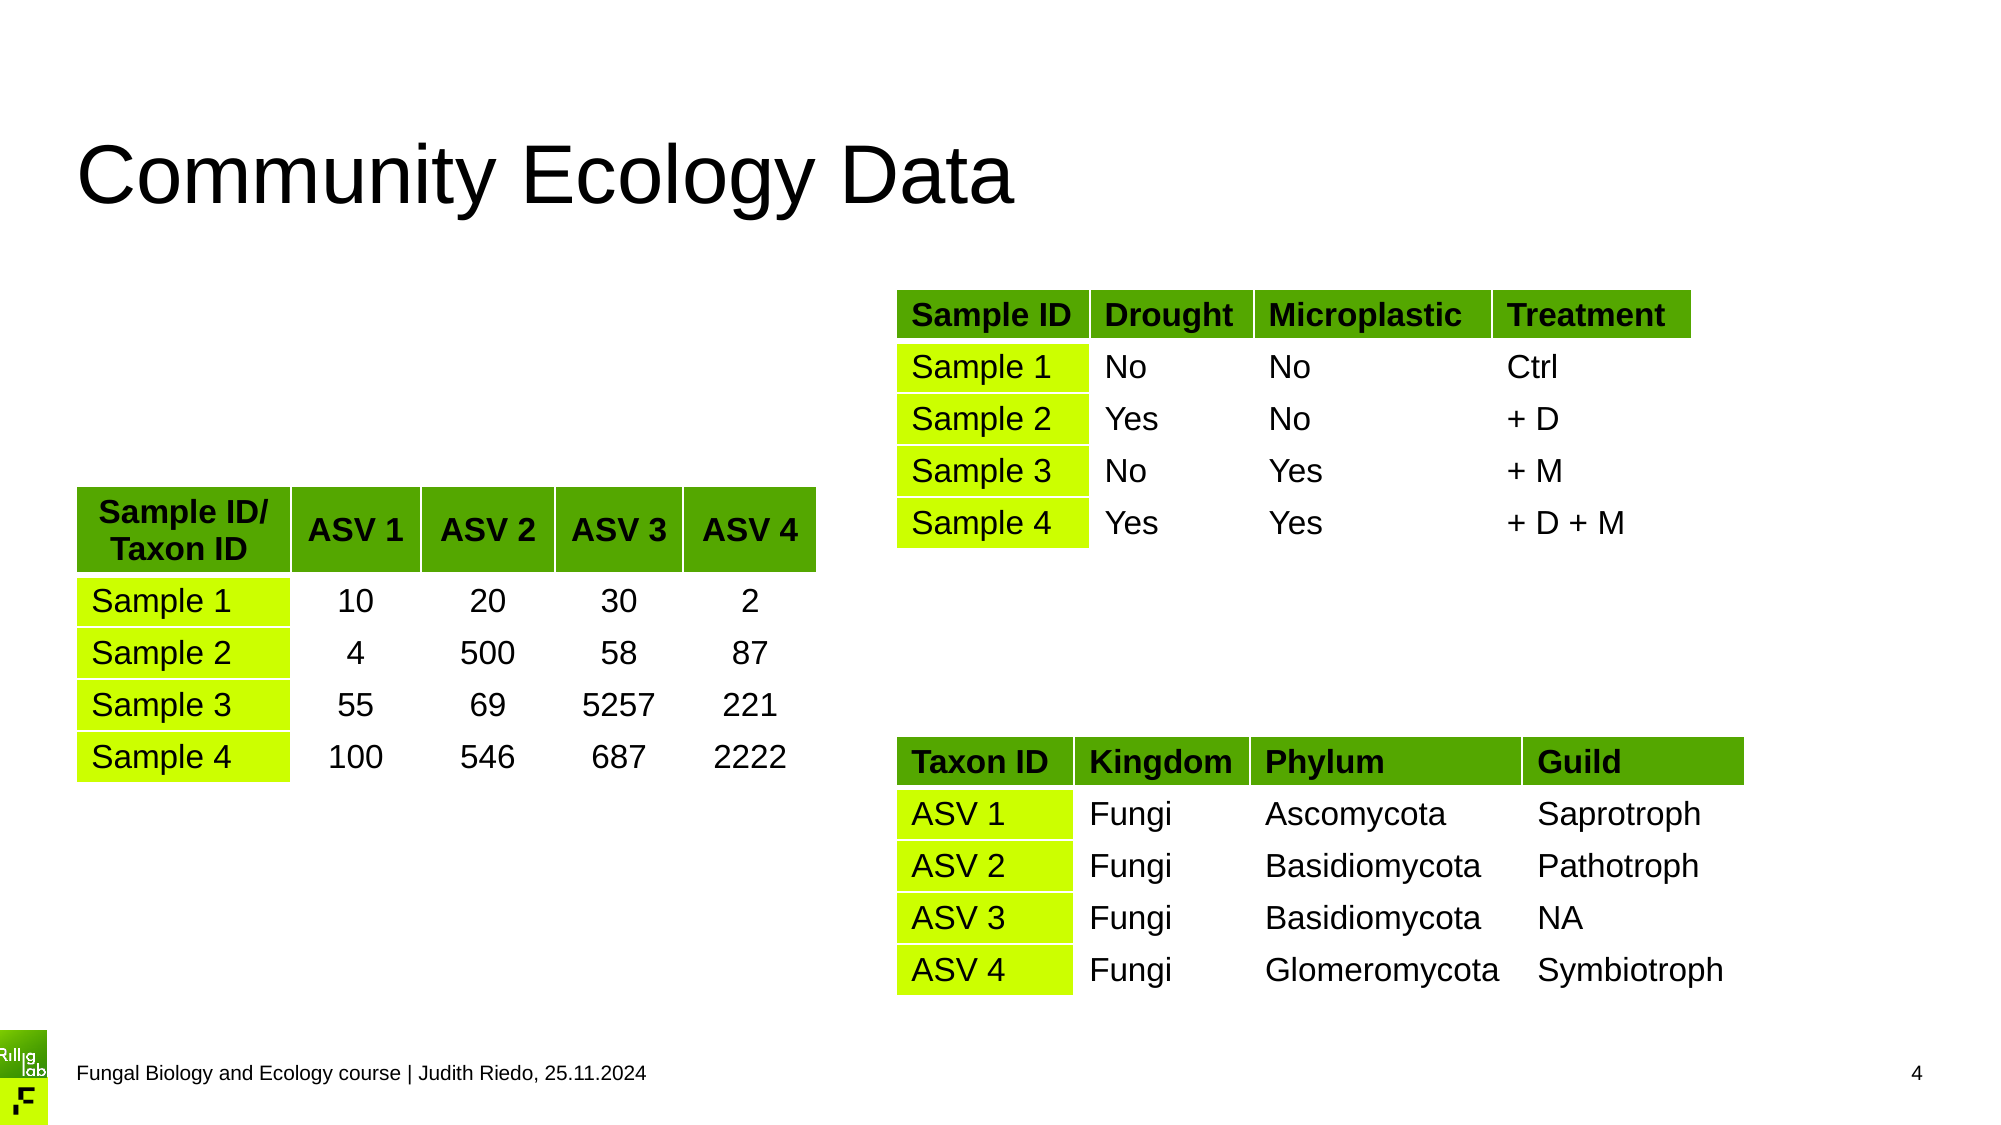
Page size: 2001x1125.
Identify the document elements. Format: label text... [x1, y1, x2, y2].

table_cell Symbiotroph [1523, 945, 1744, 995]
table_cell No [1255, 344, 1491, 392]
table_cell Ctrl [1493, 344, 1691, 392]
table_cell Ascomycota [1251, 790, 1521, 839]
footer Fungal Biology and Ecology course | Judith Riedo, 25.11.2024 [76, 1048, 1692, 1096]
table_cell 221 [684, 680, 816, 730]
table_cell Yes [1255, 498, 1491, 548]
table_cell No [1091, 446, 1253, 496]
table_cell Basidiomycota [1251, 893, 1521, 943]
table_header Guild [1523, 737, 1744, 785]
table_cell Yes [1091, 394, 1253, 444]
table_cell Yes [1255, 446, 1491, 496]
table_cell ASV 1 [897, 790, 1073, 839]
table_cell 2222 [684, 732, 816, 782]
table_cell Sample 1 [897, 344, 1089, 392]
table_cell 30 [556, 578, 682, 626]
table_cell Sample 1 [77, 578, 290, 626]
table_header ASV 3 [556, 487, 682, 572]
table_cell Fungi [1075, 945, 1249, 995]
table_cell Fungi [1075, 790, 1249, 839]
table_cell 2 [684, 578, 816, 626]
table_cell ASV 2 [897, 841, 1073, 891]
table_cell Glomeromycota [1251, 945, 1521, 995]
table_cell Sample 4 [77, 732, 290, 782]
table_header Phylum [1251, 737, 1521, 785]
table_header Taxon ID [897, 737, 1073, 785]
table_cell No [1255, 394, 1491, 444]
table_cell Basidiomycota [1251, 841, 1521, 891]
table_cell 5257 [556, 680, 682, 730]
table_cell 55 [292, 680, 420, 730]
table_cell Sample 2 [77, 628, 290, 678]
table_header Microplastic [1255, 290, 1491, 338]
table_cell 10 [292, 578, 420, 626]
table_cell + D + M [1493, 498, 1691, 548]
table_cell 20 [422, 578, 554, 626]
table_header ASV 4 [684, 487, 816, 572]
table_header Sample ID/ Taxon ID [77, 487, 290, 572]
table_header ASV 1 [292, 487, 420, 572]
table_cell + M [1493, 446, 1691, 496]
table_cell 546 [422, 732, 554, 782]
table_cell Sample 3 [77, 680, 290, 730]
table_cell 87 [684, 628, 816, 678]
table_cell 100 [292, 732, 420, 782]
table_cell Fungi [1075, 841, 1249, 891]
table_cell ASV 4 [897, 945, 1073, 995]
table_header ASV 2 [422, 487, 554, 572]
table_cell Yes [1091, 498, 1253, 548]
table_cell ASV 3 [897, 893, 1073, 943]
table_header Sample ID [897, 290, 1089, 338]
table_header Treatment [1493, 290, 1691, 338]
table_header Drought [1091, 290, 1253, 338]
table_cell 500 [422, 628, 554, 678]
table_cell Pathotroph [1523, 841, 1744, 891]
table_cell Sample 2 [897, 394, 1089, 444]
table_cell 58 [556, 628, 682, 678]
table_cell 69 [422, 680, 554, 730]
table_cell No [1091, 344, 1253, 392]
table_header Kingdom [1075, 737, 1249, 785]
slide_number 4 [1692, 1048, 1924, 1096]
table_cell Sample 3 [897, 446, 1089, 496]
picture [0, 1030, 48, 1125]
title Community Ecology Data [76, 55, 1924, 286]
table_cell Saprotroph [1523, 790, 1744, 839]
table_cell Sample 4 [897, 498, 1089, 548]
table_cell + D [1493, 394, 1691, 444]
table_cell 4 [292, 628, 420, 678]
table_cell 687 [556, 732, 682, 782]
table_cell Fungi [1075, 893, 1249, 943]
table_cell NA [1523, 893, 1744, 943]
